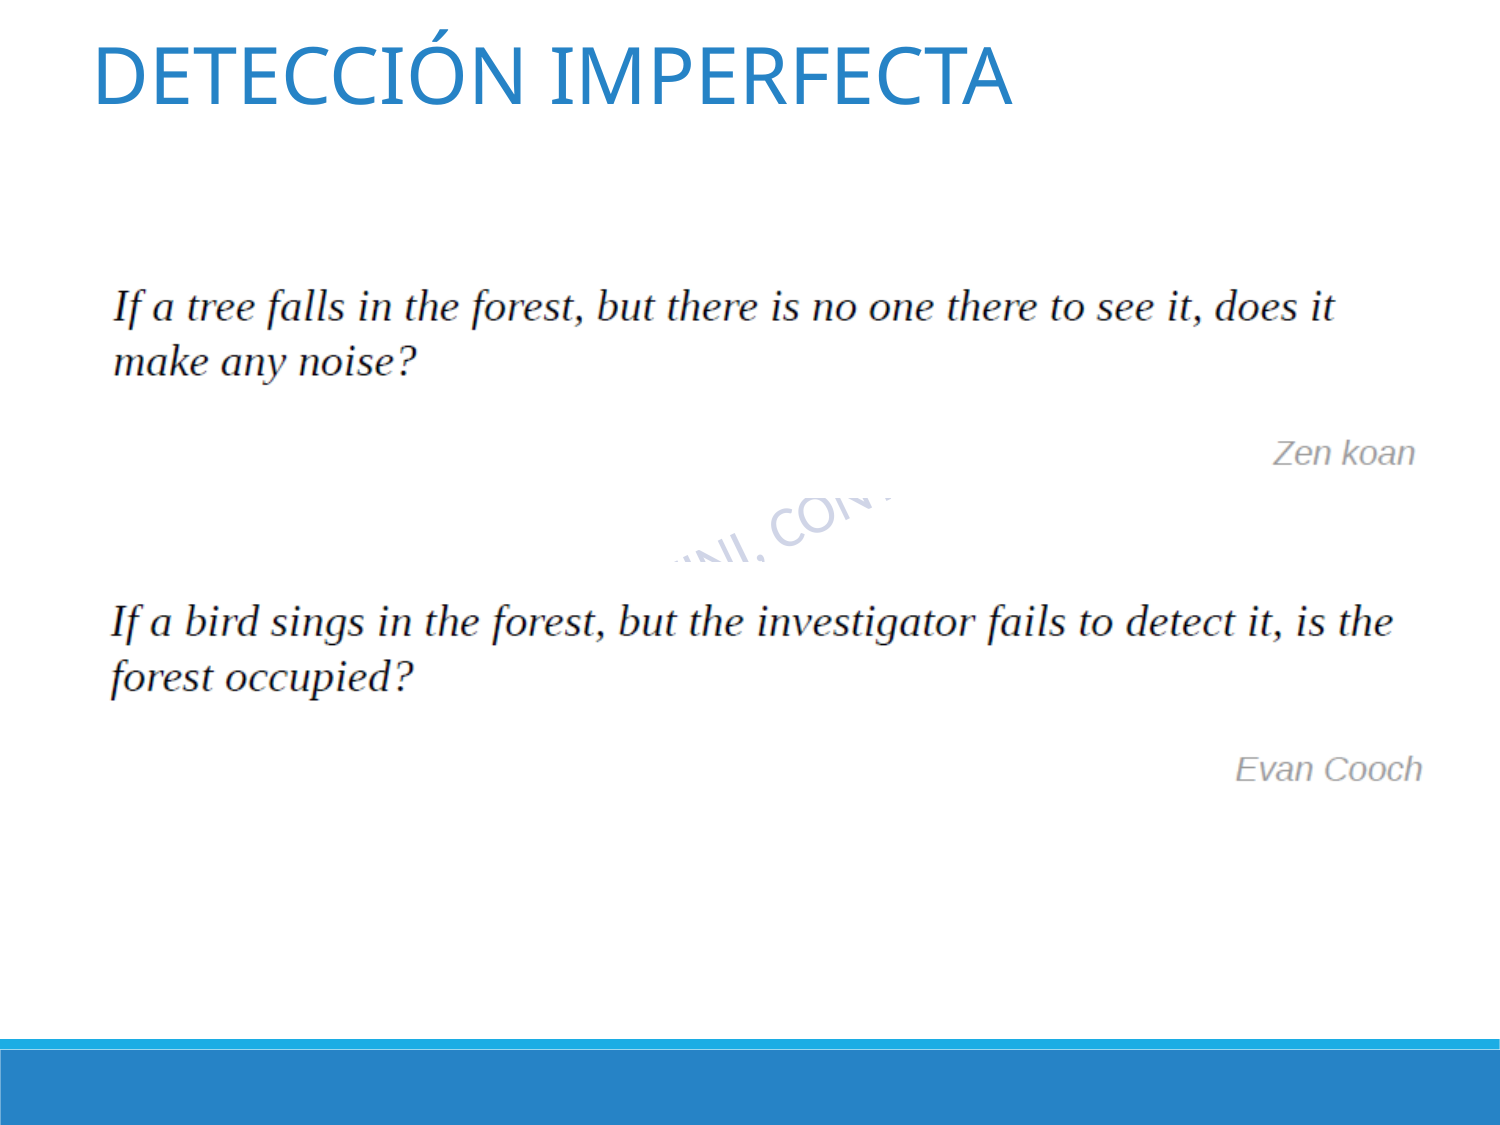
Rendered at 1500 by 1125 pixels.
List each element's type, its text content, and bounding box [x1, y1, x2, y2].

picture [47, 561, 1453, 820]
text_box DETECCIÓN IMPERFECTA [76, 17, 1341, 128]
picture [47, 254, 1444, 499]
